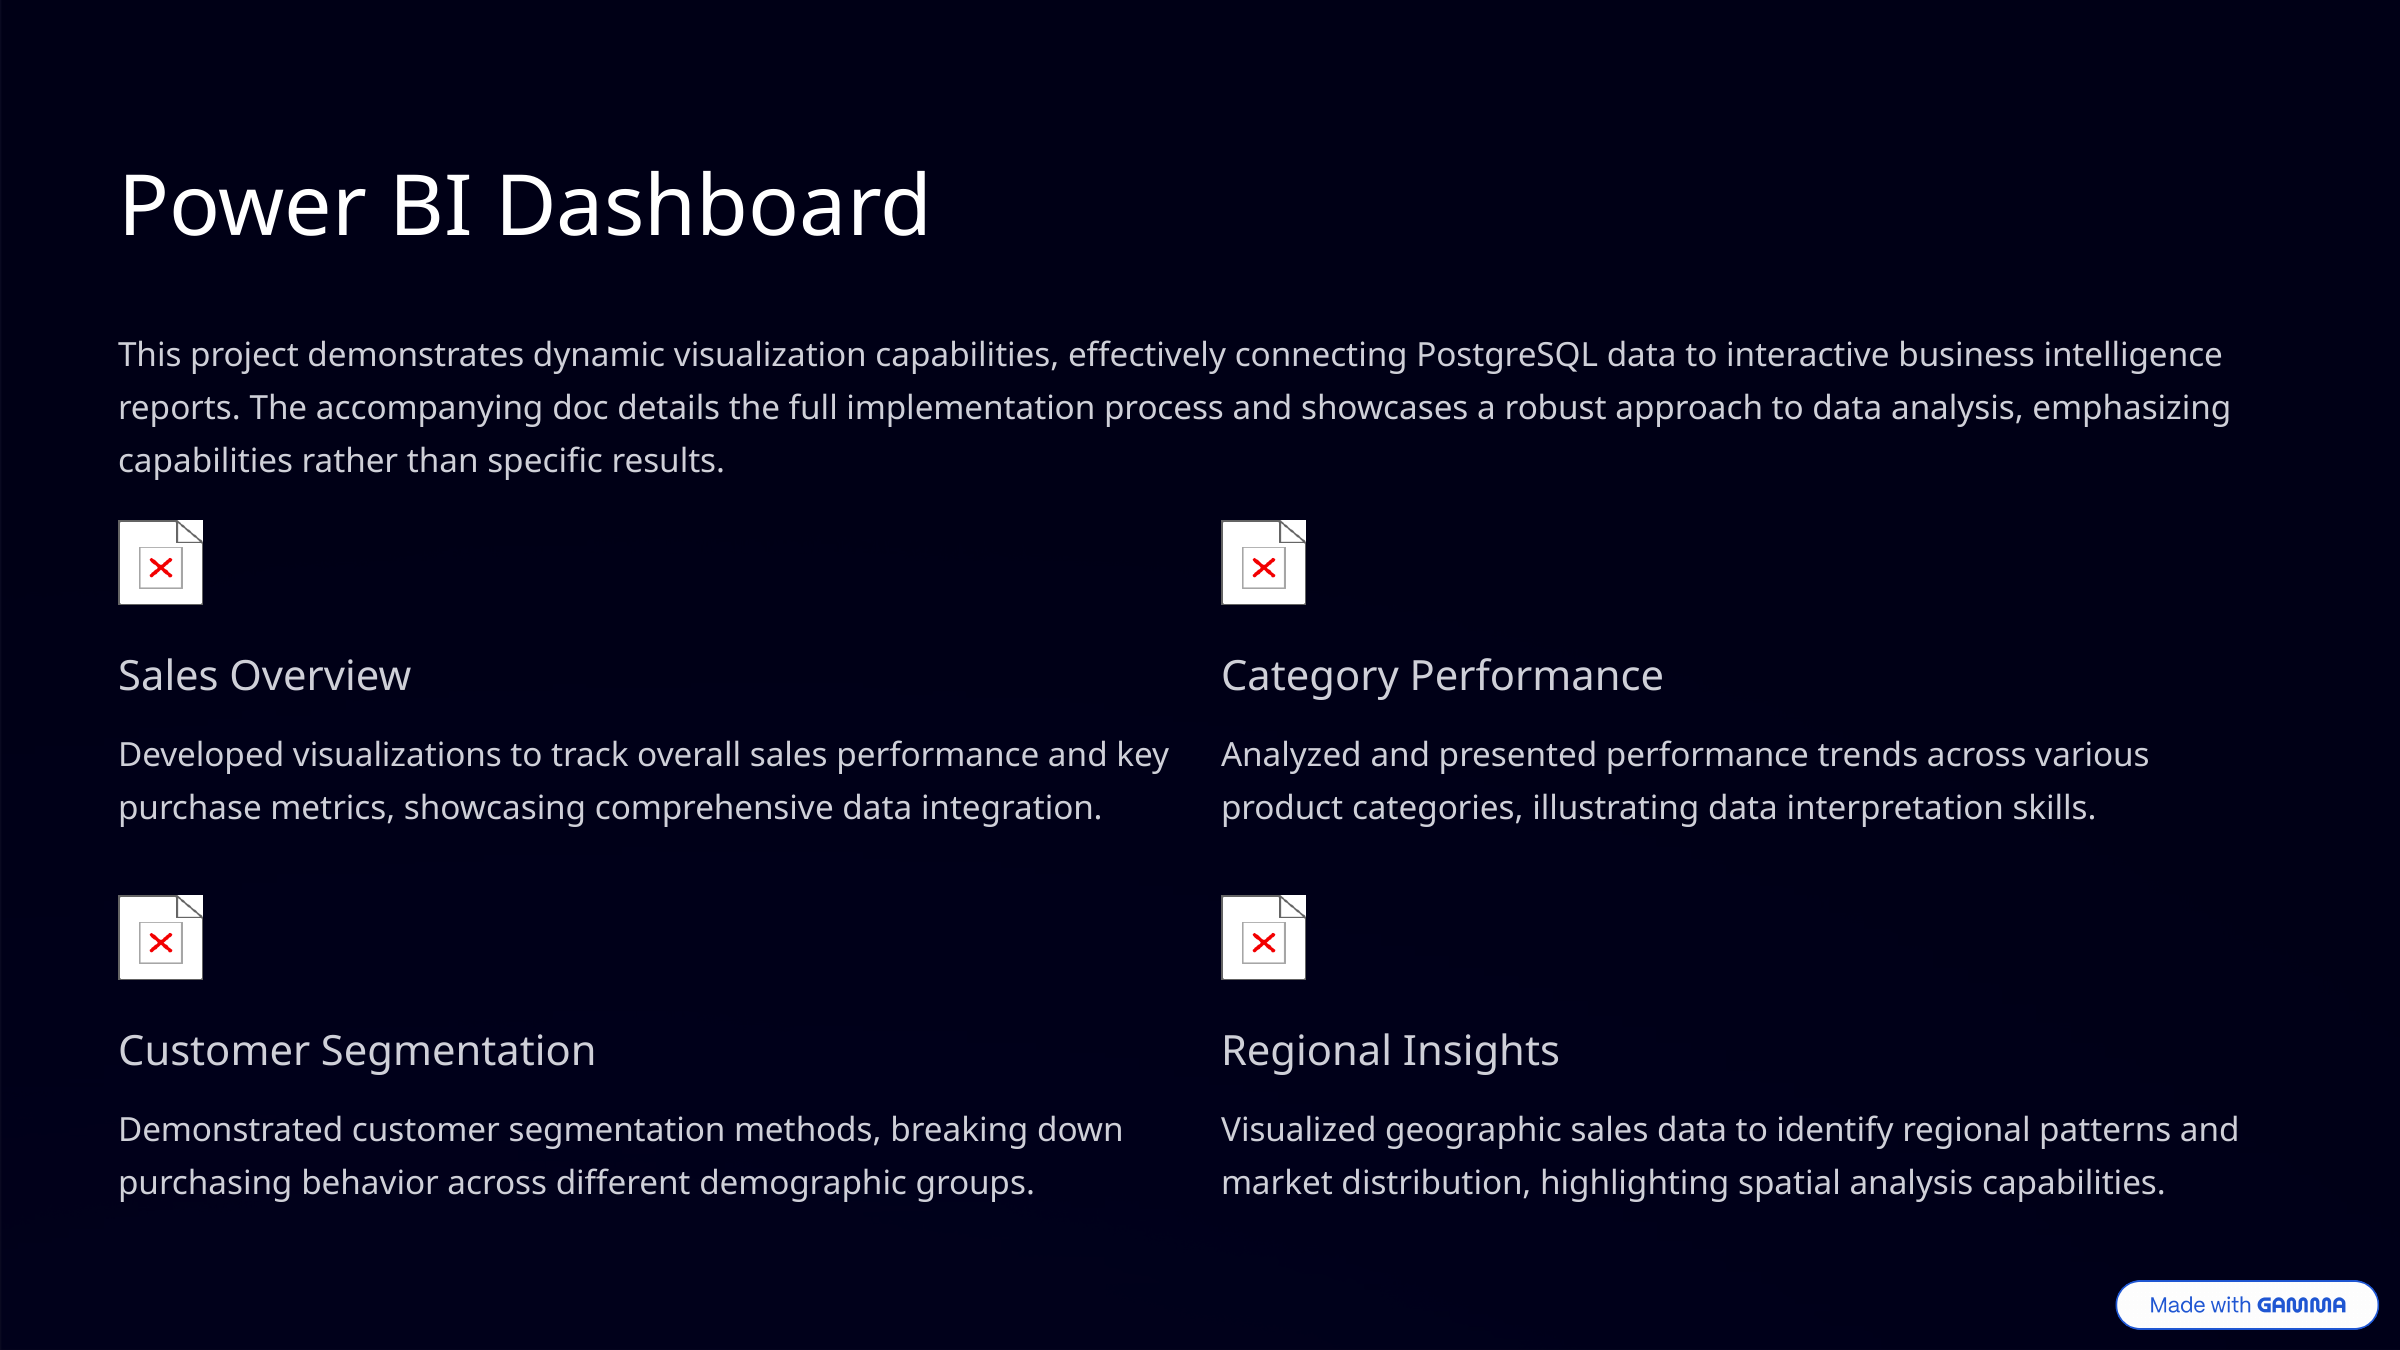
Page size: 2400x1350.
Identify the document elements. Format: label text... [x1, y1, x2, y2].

text_box Analyzed and presented performance trends across various product categories, illustrating data interpretation skills. [1221, 719, 2282, 828]
picture [118, 520, 203, 605]
picture [1221, 895, 1306, 980]
text_box Regional Insights [1221, 1021, 1644, 1075]
text_box Visualized geographic sales data to identify regional patterns and market distribution, highlighting spatial analysis capabilities. [1221, 1094, 2282, 1203]
text_box Demonstrated customer segmentation methods, breaking down purchasing behavior across different demographic groups. [118, 1094, 1179, 1203]
text_box Developed visualizations to track overall sales performance and key purchase metrics, showcasing comprehensive data integration. [118, 719, 1179, 828]
text_box Customer Segmentation [118, 1021, 577, 1075]
picture [2106, 1271, 2389, 1339]
text_box Power BI Dashboard [118, 146, 963, 253]
picture [1221, 520, 1306, 605]
text_box Sales Overview [118, 646, 541, 700]
picture [118, 895, 203, 980]
text_box Category Performance [1221, 646, 1649, 700]
text_box This project demonstrates dynamic visualization capabilities, effectively connecting PostgreSQL data to interactive business intelligence reports. The accompanying doc details the full implementation process and showcases a robust approach to data analysis, emphasizing capabilities rather than specific results. [118, 320, 2282, 483]
